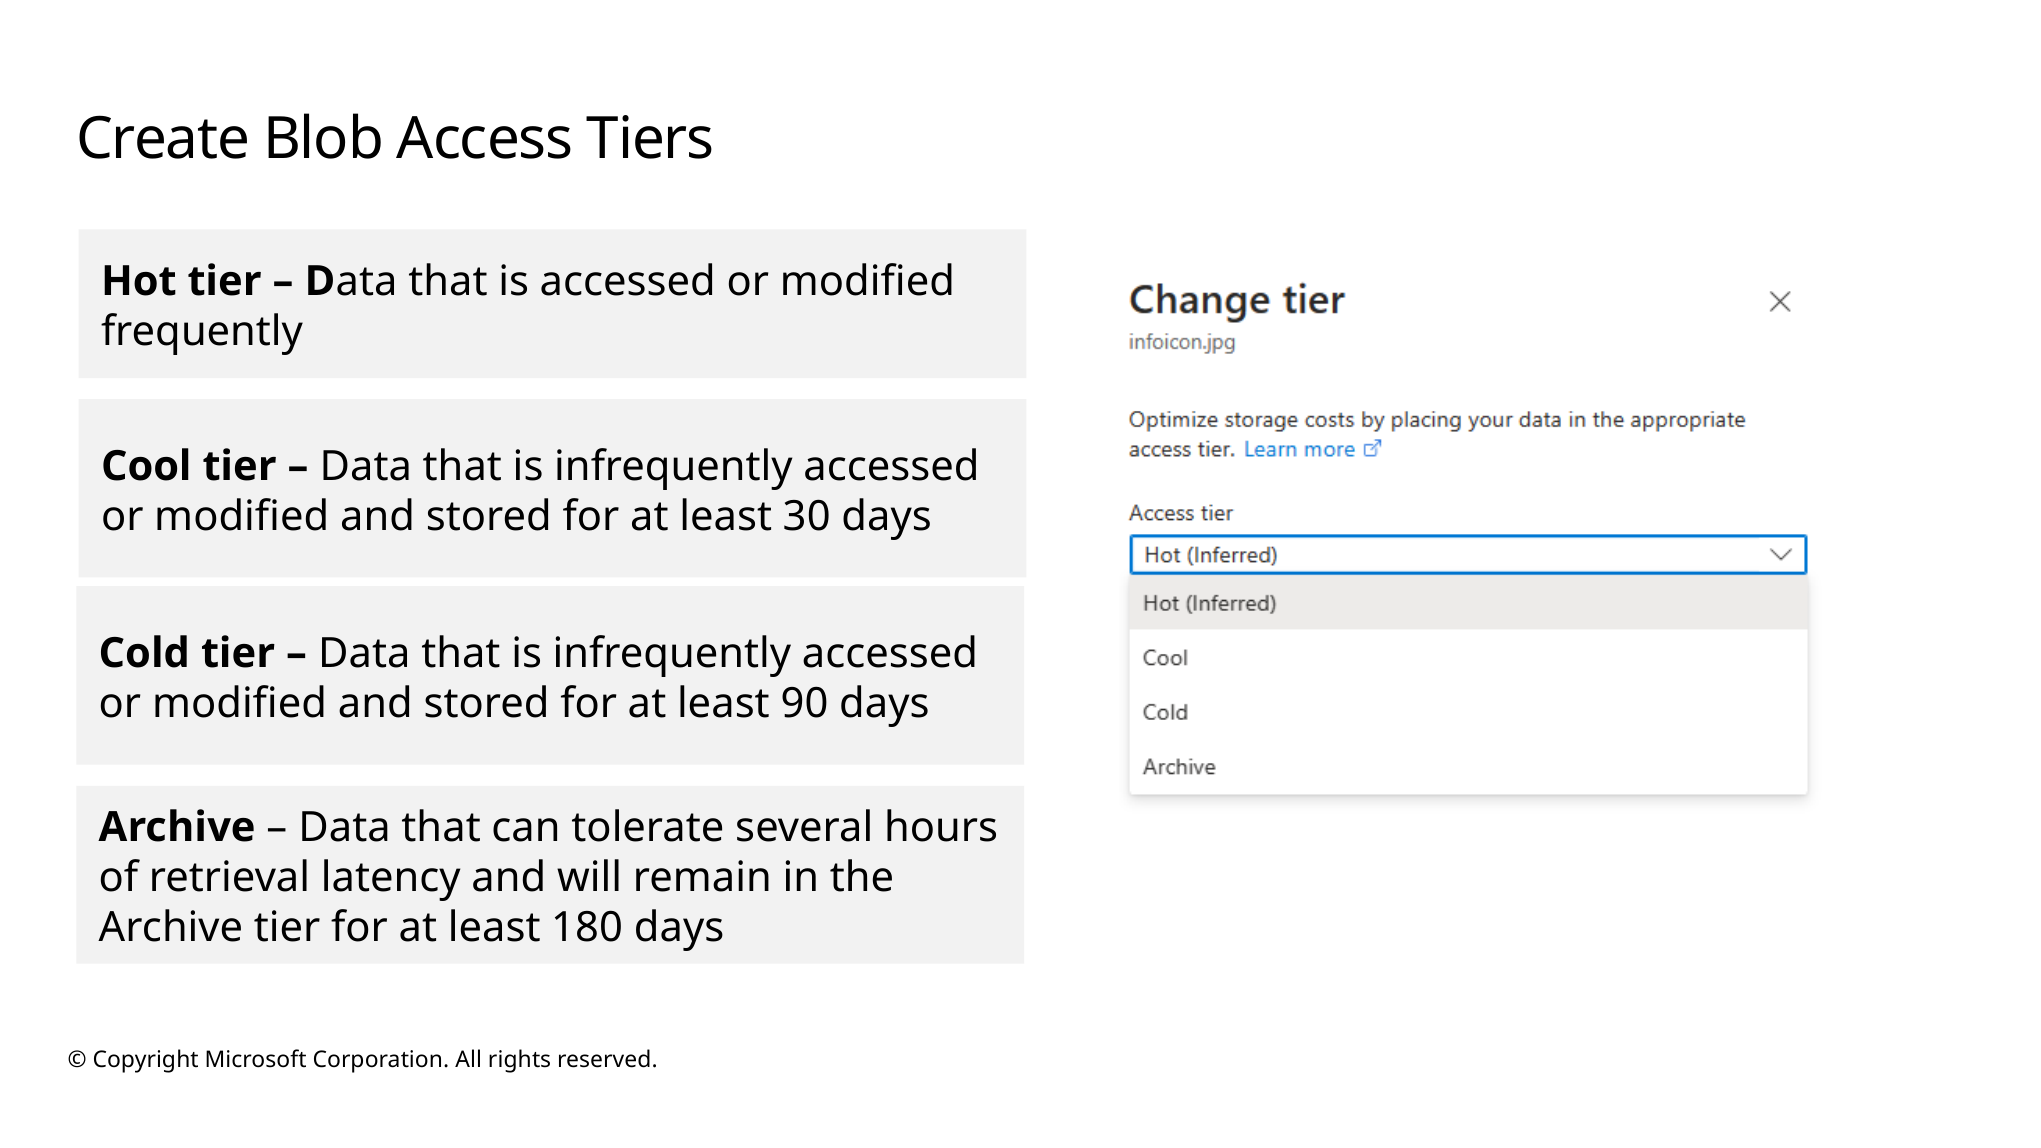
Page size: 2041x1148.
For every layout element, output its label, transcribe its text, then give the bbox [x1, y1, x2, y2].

text_box Hot tier – Data that is accessed or modified frequently [78, 229, 1027, 379]
title Create Blob Access Tiers [76, 93, 1968, 230]
text_box Cold tier – Data that is infrequently accessed or modified and stored for at least 90 days [76, 586, 1025, 765]
picture [1119, 275, 1825, 830]
text_box Archive – Data that can tolerate several hours of retrieval latency and will remain in the Archive tier for at least 180 days [76, 785, 1025, 964]
text_box Cool tier – Data that is infrequently accessed or modified and stored for at least 30 days [78, 399, 1027, 578]
